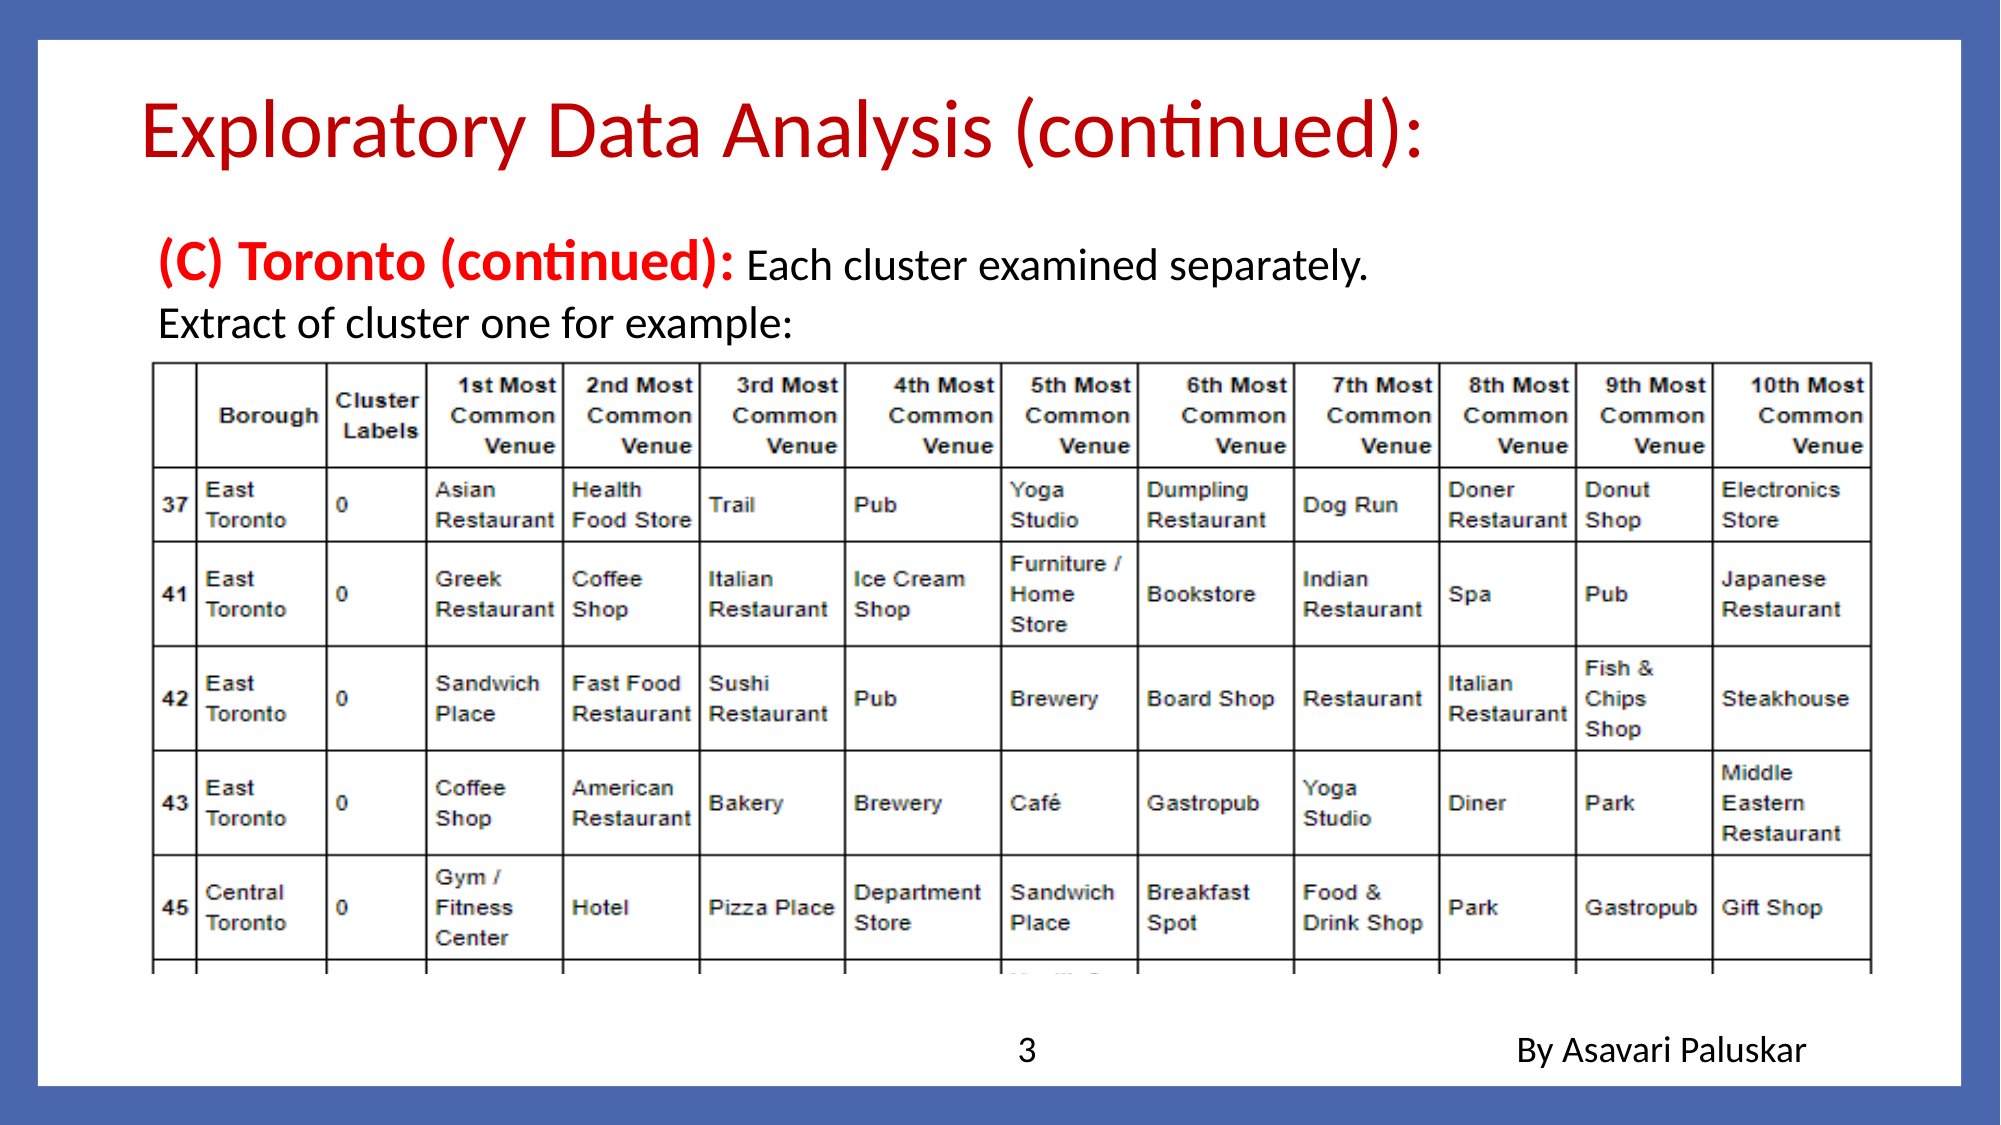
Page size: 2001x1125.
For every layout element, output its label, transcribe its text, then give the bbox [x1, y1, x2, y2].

picture [142, 355, 1877, 975]
text_box (C) Toronto (continued): Each cluster examined separately. Extract of cluster one for example: [143, 214, 1843, 354]
text_box By Asavari Paluskar [1380, 1017, 1944, 1078]
text_box 3 [1001, 1017, 1052, 1078]
text_box Exploratory Data Analysis (continued): [125, 67, 1541, 182]
